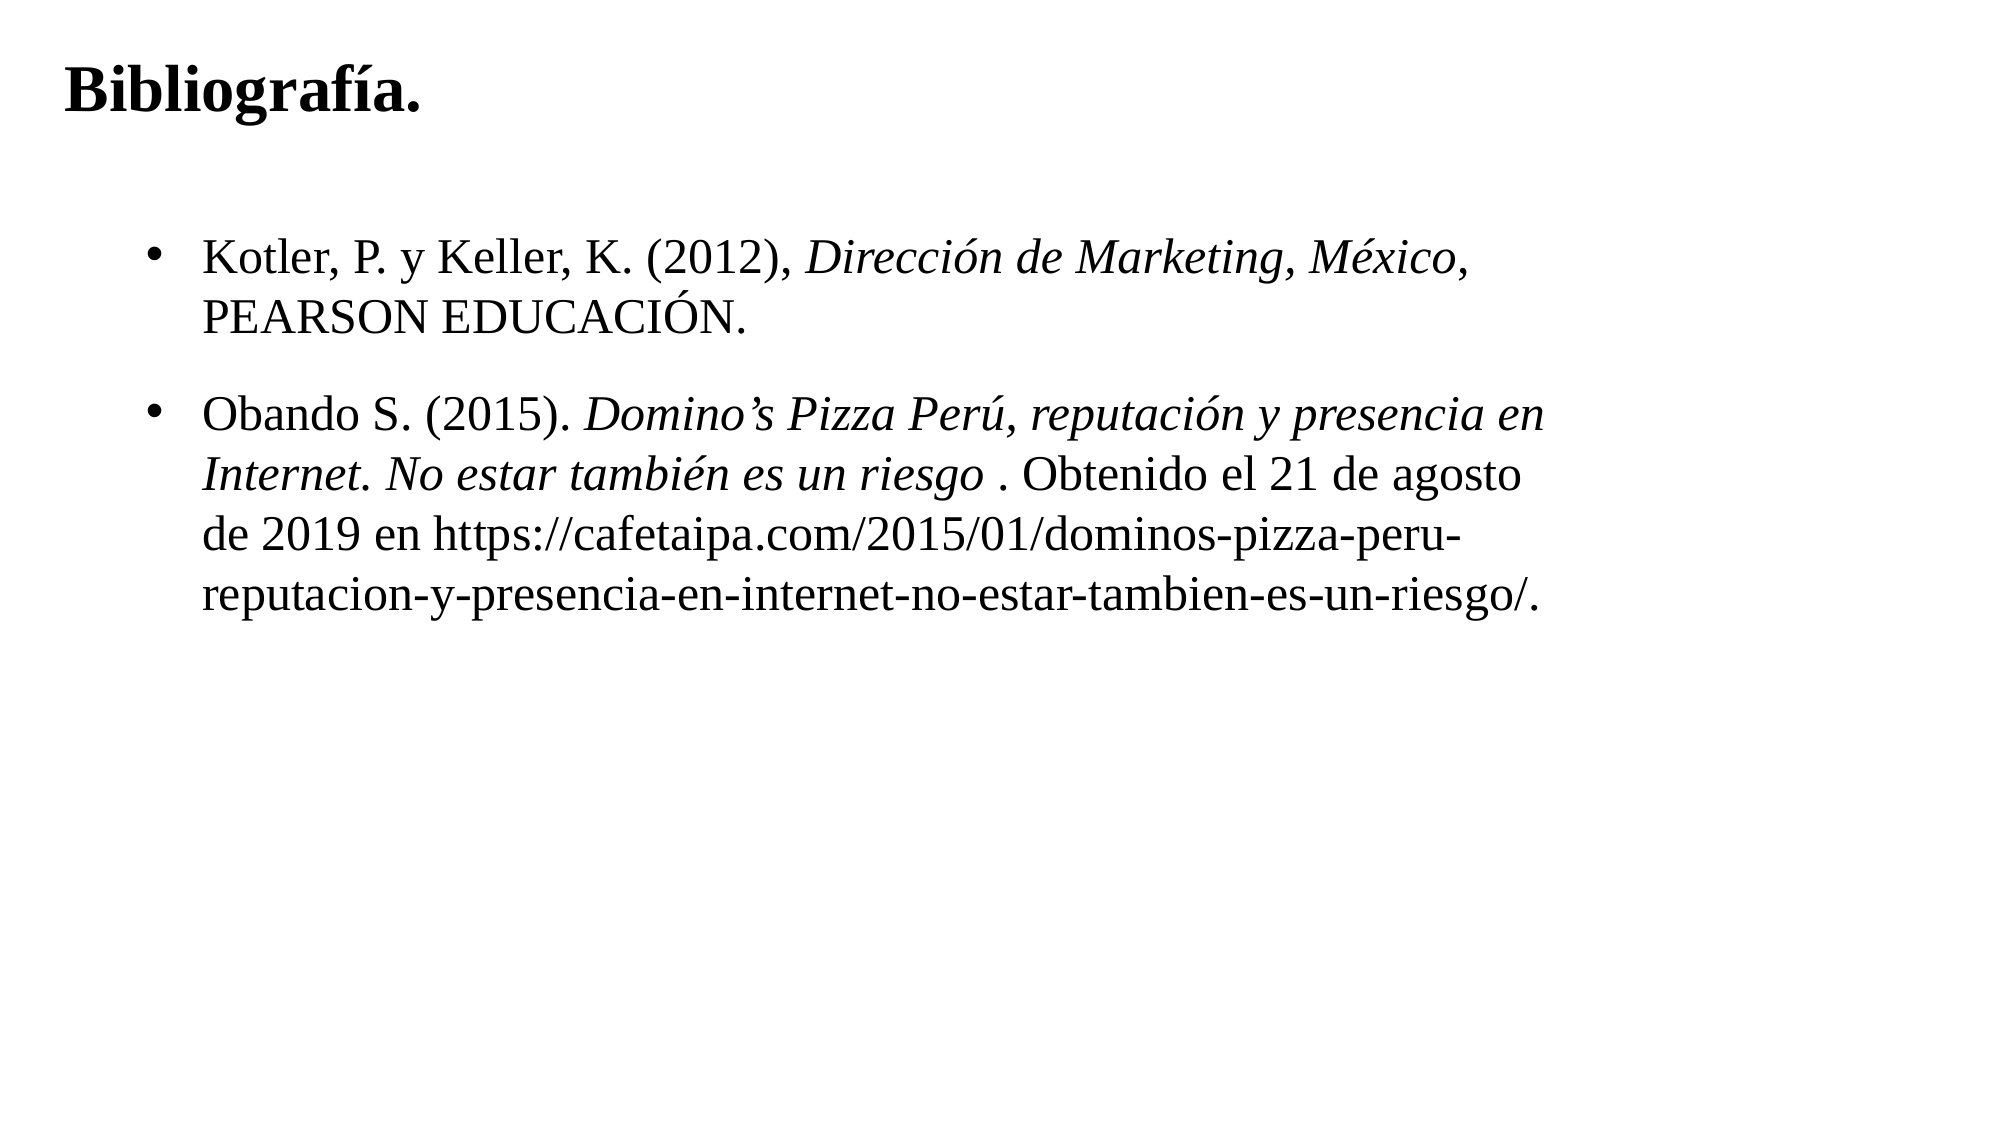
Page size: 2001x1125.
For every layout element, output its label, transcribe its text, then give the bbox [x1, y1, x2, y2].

text_box Bibliografía. [50, 36, 1232, 132]
text_box Kotler, P. y Keller, K. (2012), Dirección de Marketing, México, PEARSON EDUCACIÓN. [130, 215, 1684, 351]
text_box Obando S. (2015). Domino’s Pizza Perú, reputación y presencia en Internet. No estar también es un riesgo . Obtenido el 21 de agosto de 2019 en https://cafetaipa.com/2015/01/dominos-pizza-peru-reputacion-y-presencia-en-internet-no-estar-tambien-es-un-riesgo/. [131, 373, 1580, 628]
